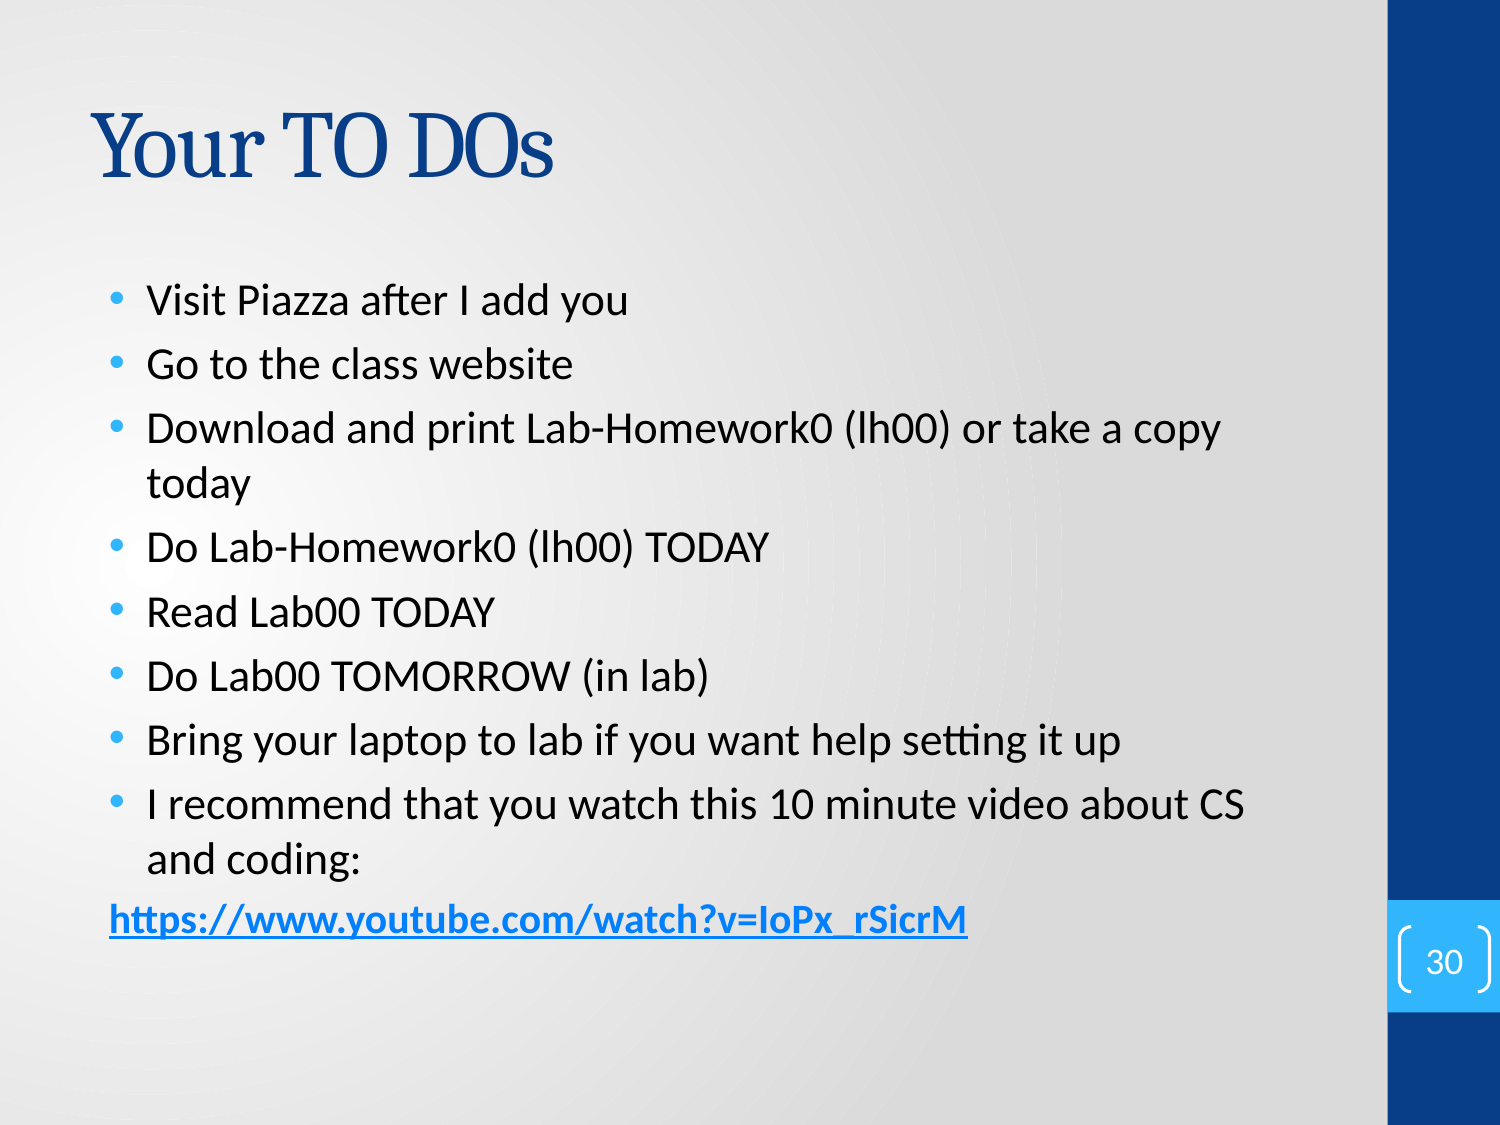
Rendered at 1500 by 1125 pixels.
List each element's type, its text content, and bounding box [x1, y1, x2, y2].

slide_number 30 [1397, 925, 1492, 994]
list Visit Piazza after I add you Go to the class website Download and print Lab-Homework0 (lh00) or take a copy today Do Lab-Homework0 (lh00) TODAY Read Lab00 TODAY Do Lab00 TOMORROW (in lab) Bring your laptop to lab if you want help setting it up I recommend that you watch this 10 minute video about CS and coding: https://www.youtube.com/watch?v=IoPx_rSicrM [75, 262, 1325, 1050]
title Your TO DOs [75, 45, 1325, 233]
